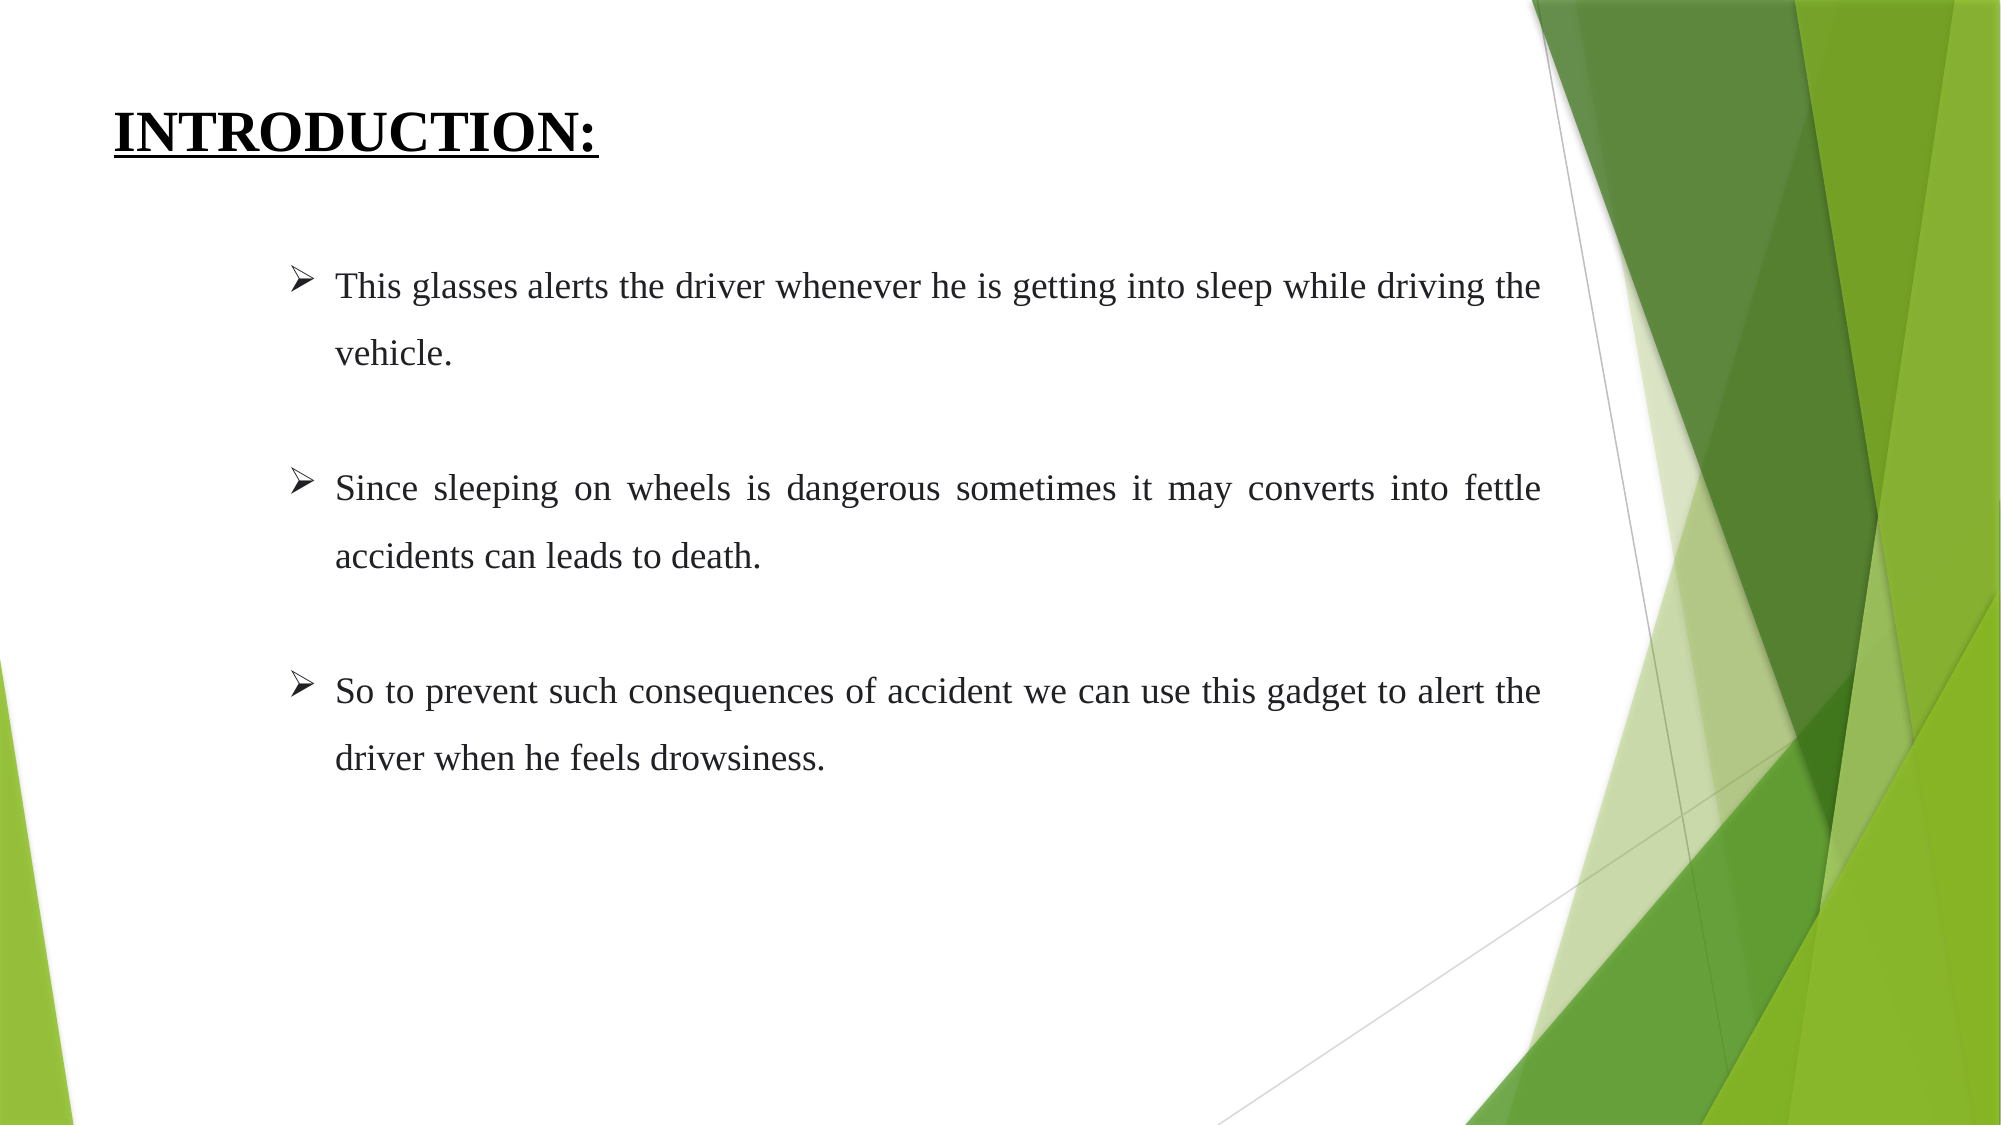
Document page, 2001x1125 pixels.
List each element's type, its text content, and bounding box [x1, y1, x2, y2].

text_box INTRODUCTION: [98, 50, 614, 171]
text_box This glasses alerts the driver whenever he is getting into sleep while driving the vehicle. Since sleeping on wheels is dangerous sometimes it may converts into fettle accidents can leads to death. So to prevent such consequences of accident we can use this gadget to alert the driver when he feels drowsiness. [273, 231, 1558, 786]
